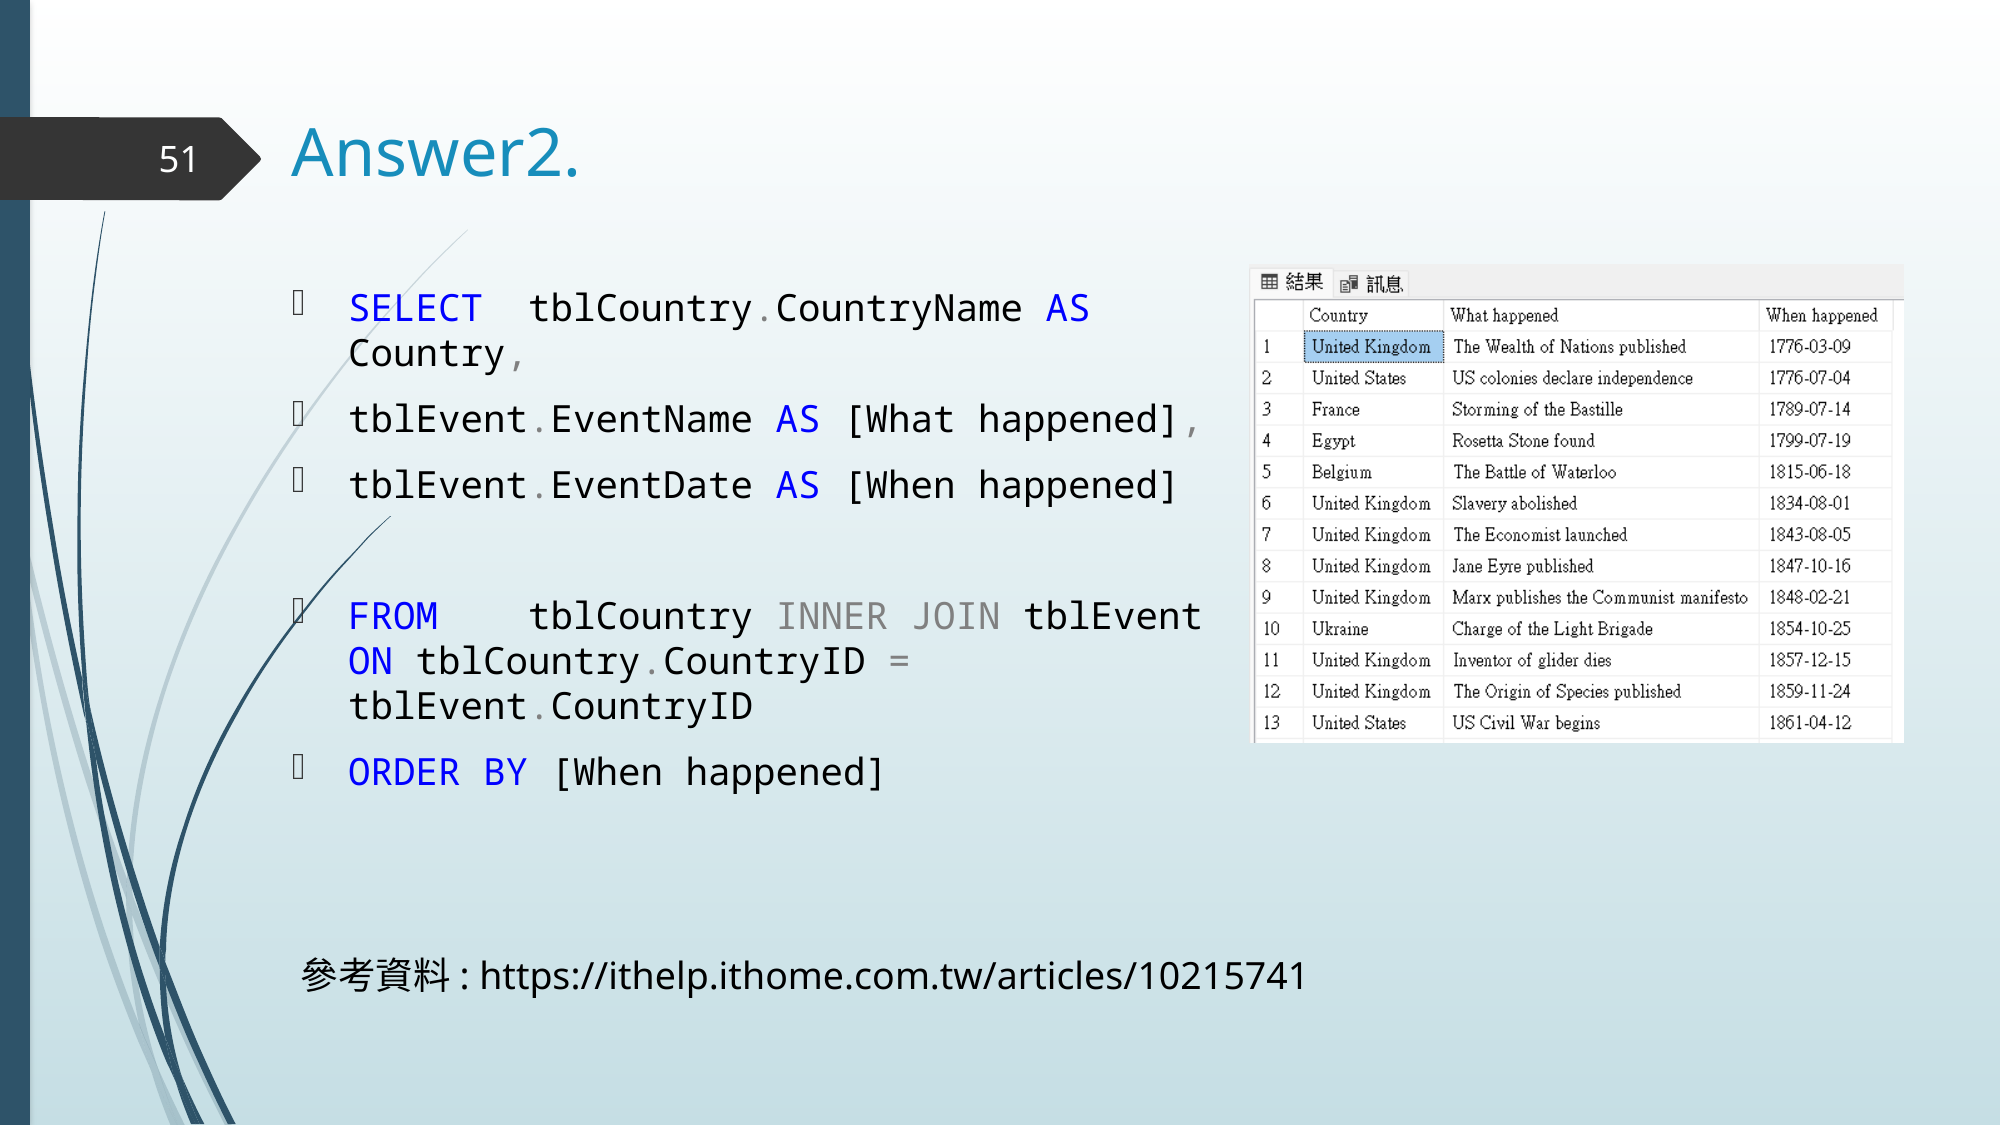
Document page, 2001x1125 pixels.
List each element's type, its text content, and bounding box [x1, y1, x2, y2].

picture [1249, 264, 1904, 743]
title Answer2. [276, 102, 956, 276]
slide_number 51 [87, 129, 216, 190]
list SELECT tblCountry.CountryName AS Country, tblEvent.EventName AS [What happened], tblEvent.EventDate AS [When happened] FROM tblCountry INNER JOIN tblEvent ON tblCountry.CountryID = tblEvent.CountryID ORDER BY [When happened] [276, 276, 1274, 909]
text_box 參考資料: https://ithelp.ithome.com.tw/articles/10215741 [285, 944, 1326, 1005]
